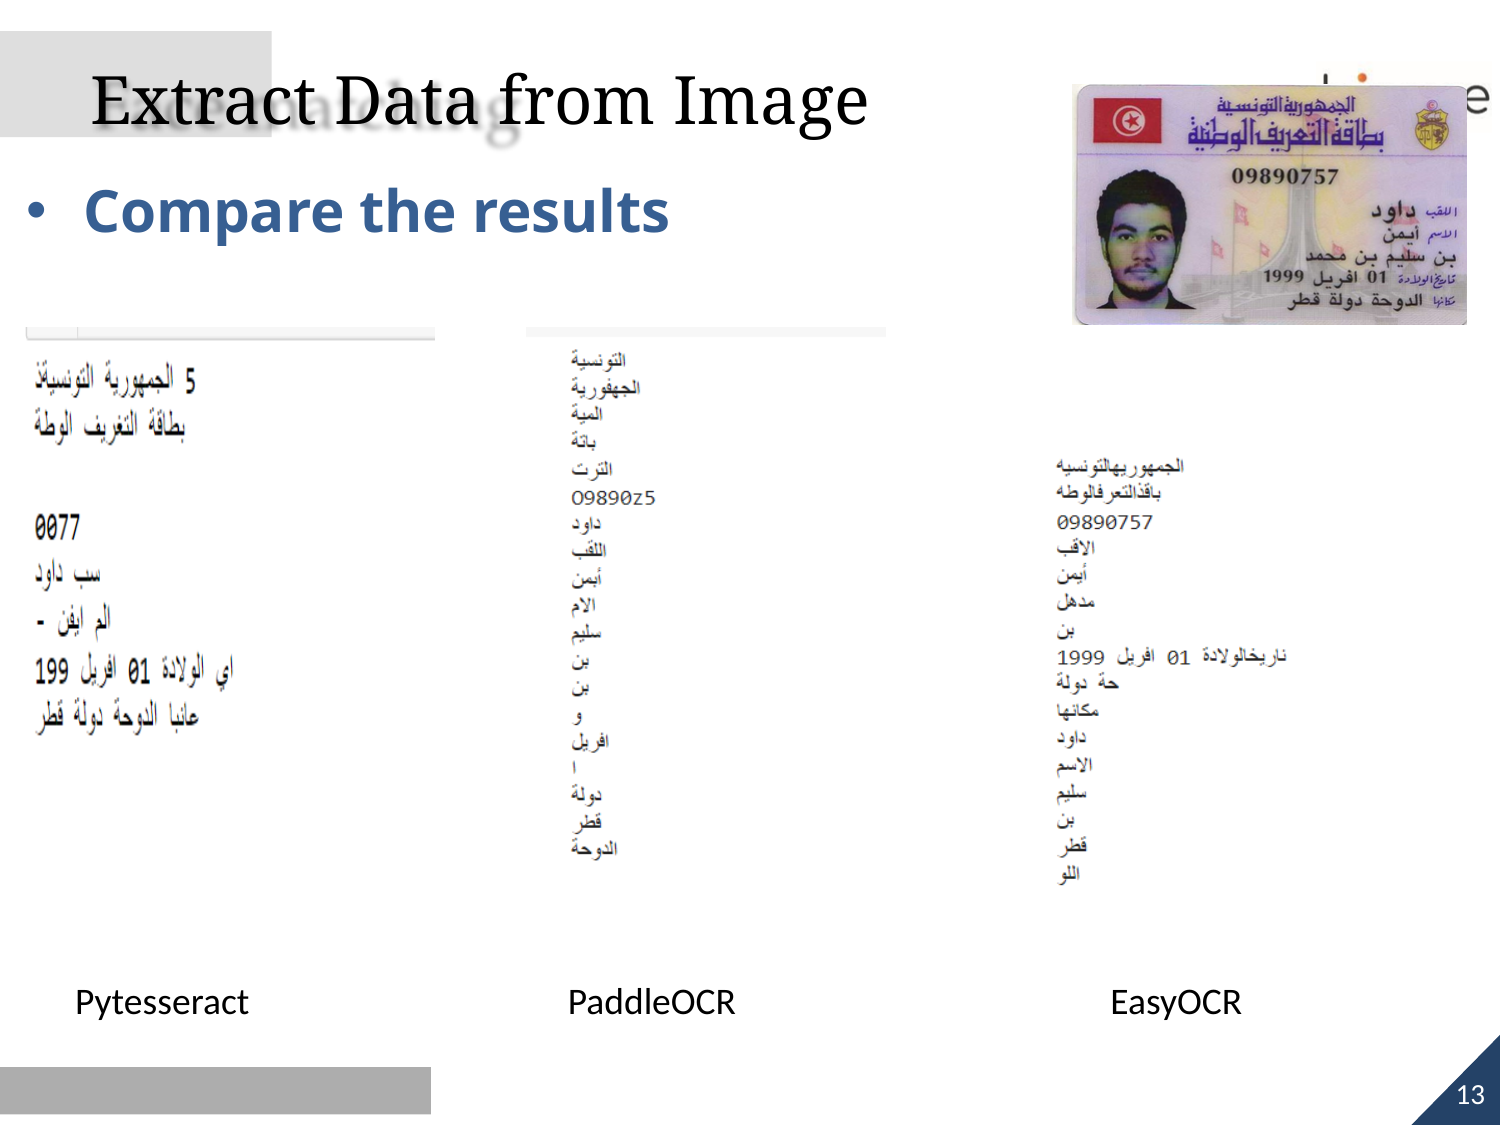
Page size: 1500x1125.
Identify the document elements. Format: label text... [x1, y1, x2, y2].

text_box Pytesseract [60, 969, 373, 1030]
text_box Compare the results [24, 157, 1492, 345]
picture [1072, 5, 1492, 326]
text_box EasyOCR [1095, 970, 1343, 1030]
picture [1031, 449, 1445, 895]
picture [23, 326, 435, 776]
text_box [45, 38, 570, 157]
slide_number 13 [1449, 1081, 1492, 1125]
text_box PaddleOCR [553, 970, 816, 1030]
title Extract Data from Image [87, 55, 913, 157]
picture [526, 326, 886, 868]
